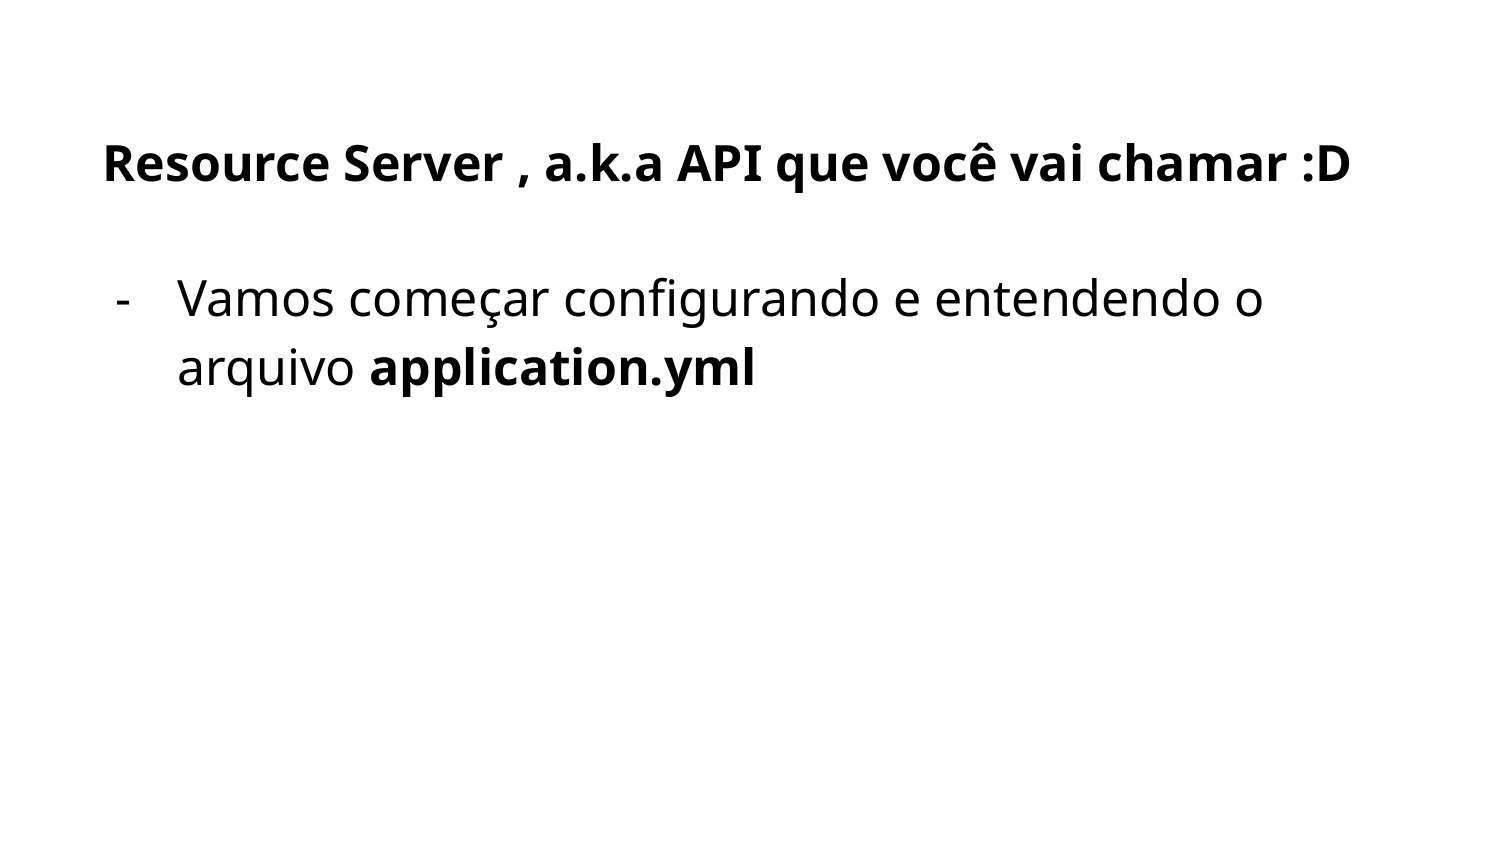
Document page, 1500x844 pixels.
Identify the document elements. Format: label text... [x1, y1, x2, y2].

title Vamos começar configurando e entendendo o arquivo application.yml [87, 242, 1440, 746]
title Resource Server , a.k.a API que você vai chamar :D [87, 116, 1402, 242]
